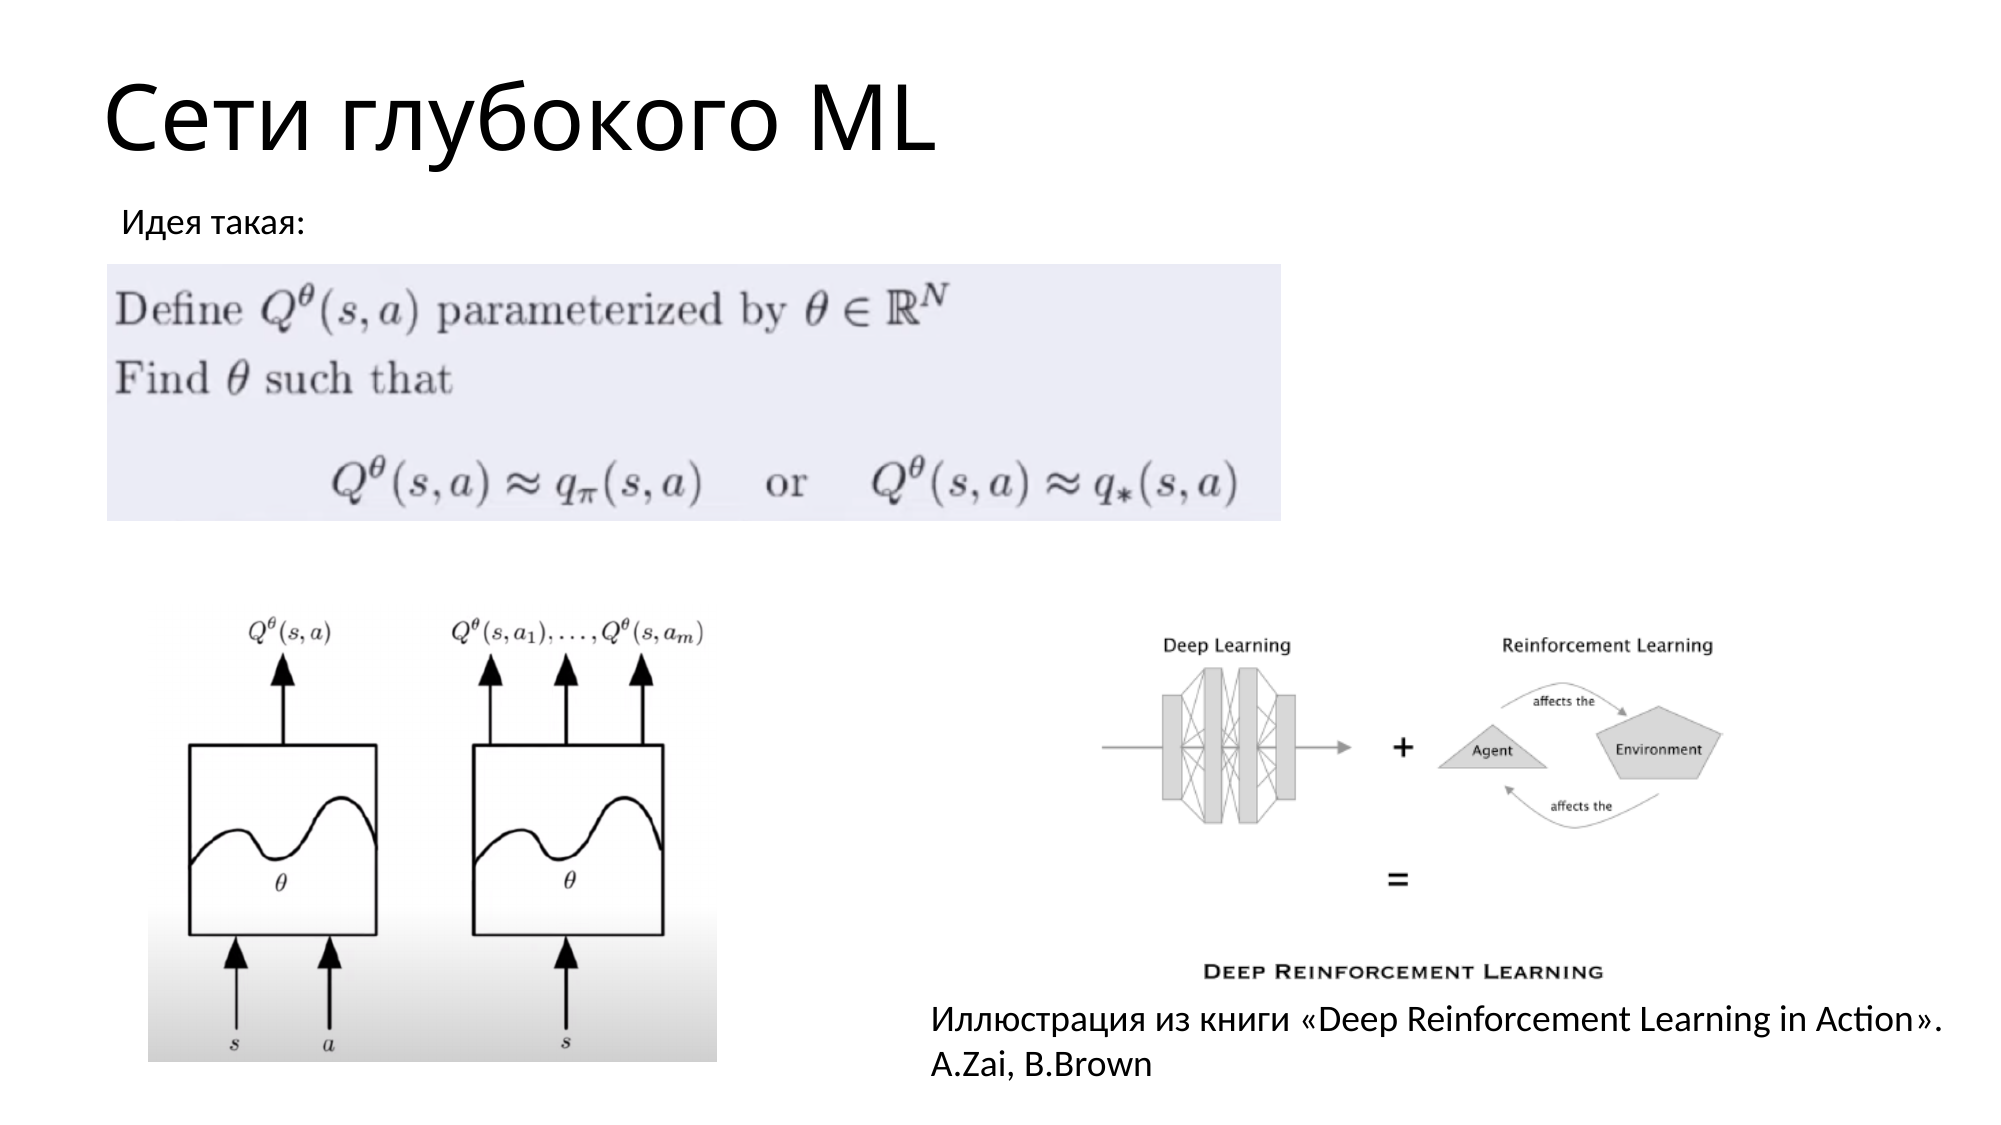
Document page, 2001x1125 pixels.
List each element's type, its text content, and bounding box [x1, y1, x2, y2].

picture [1083, 591, 1755, 1023]
title Сети глубокого ML [87, 35, 1813, 206]
picture [148, 604, 717, 1062]
picture [107, 264, 1281, 521]
text_box Идея такая: [106, 189, 321, 250]
text_box Иллюстрация из книги «Deep Reinforcement Learning in Action». A.Zai, B.Brown [916, 986, 1987, 1092]
